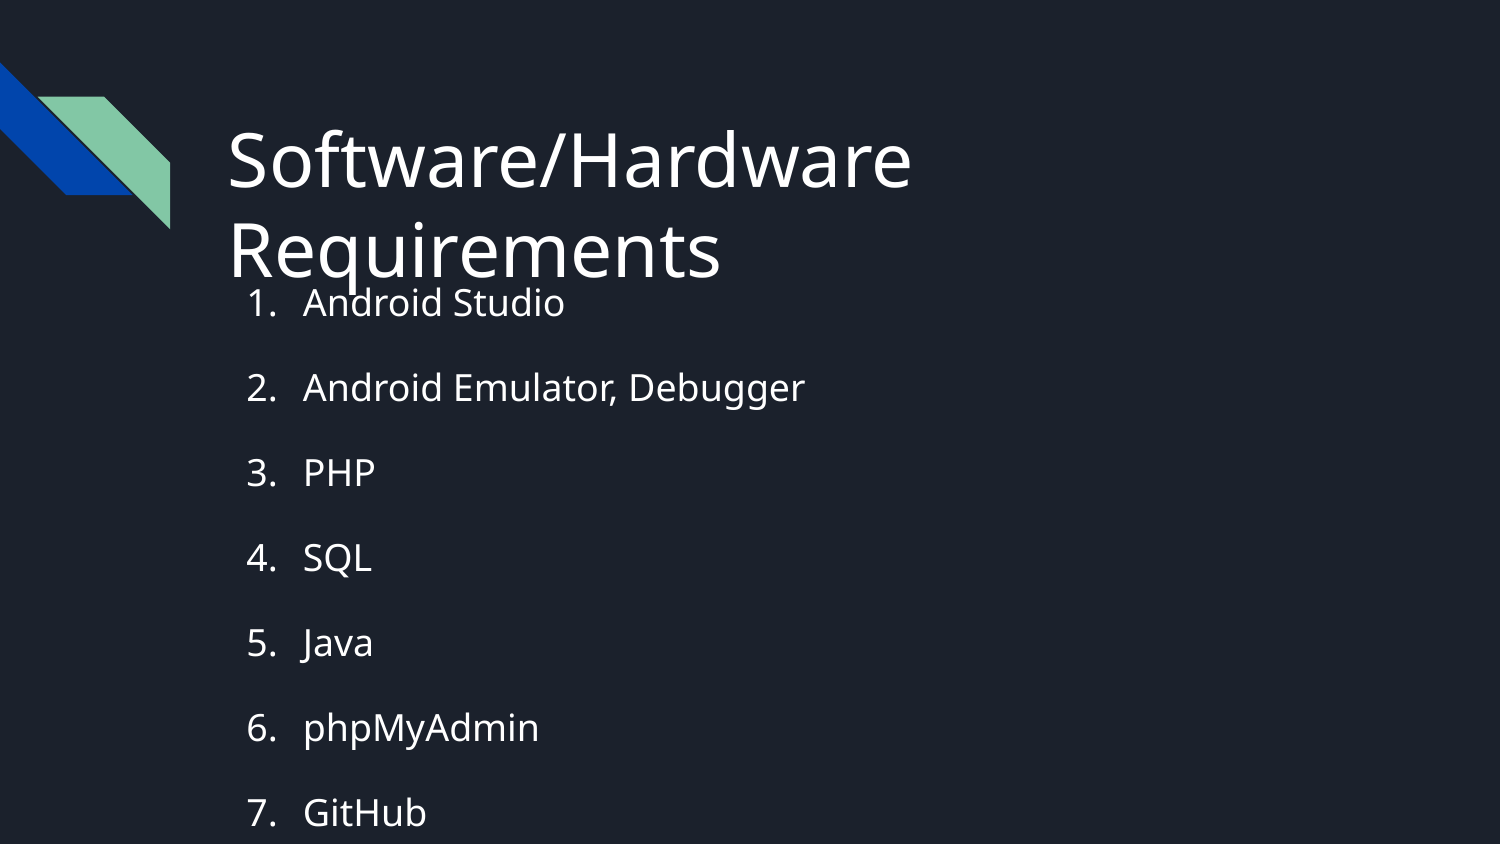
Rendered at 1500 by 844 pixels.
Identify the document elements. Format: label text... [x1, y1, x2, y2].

title Software/Hardware Requirements [212, 97, 1438, 248]
list Android Studio Android Emulator, Debugger PHP SQL Java phpMyAdmin GitHub 000webhost (Online free webhost) LaTex JavaDoc [212, 257, 1368, 796]
